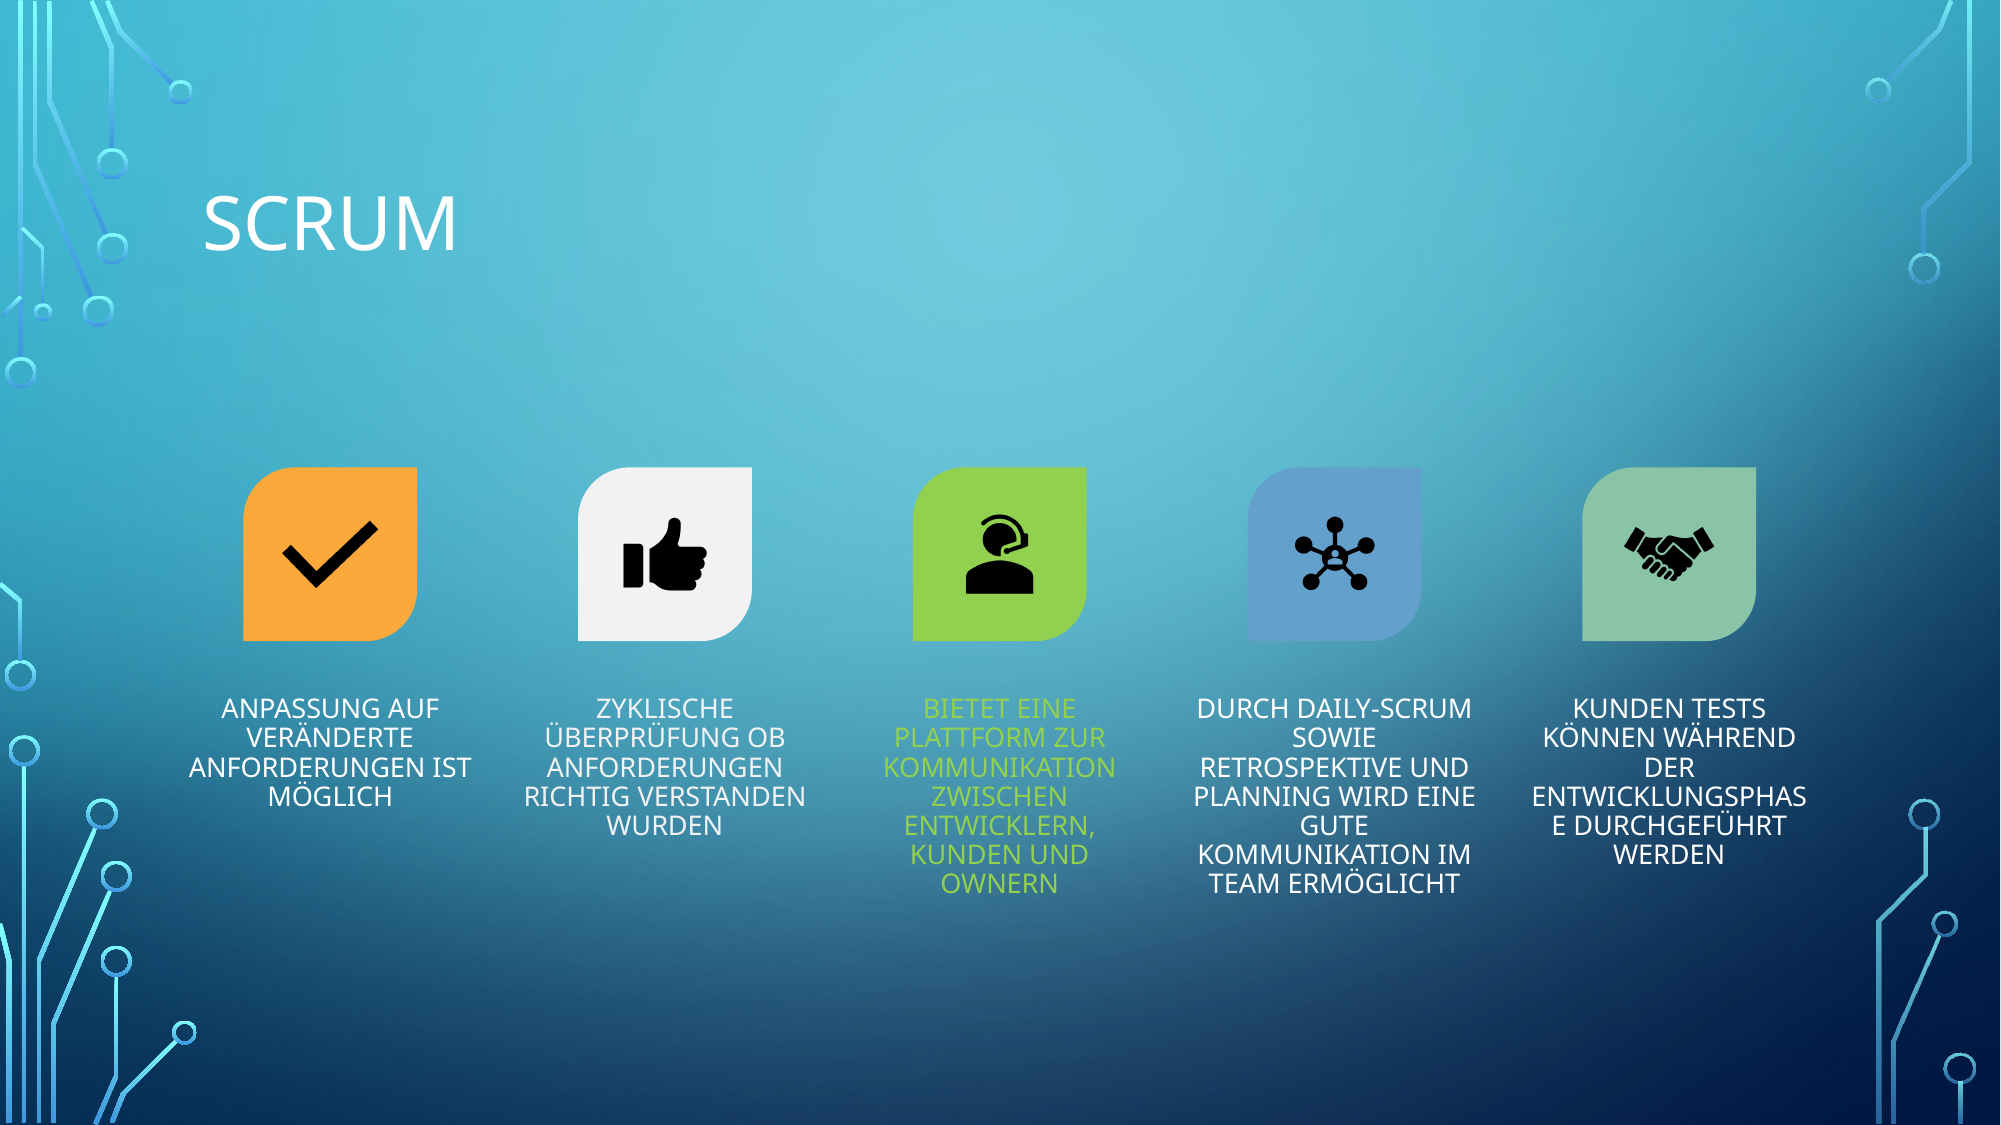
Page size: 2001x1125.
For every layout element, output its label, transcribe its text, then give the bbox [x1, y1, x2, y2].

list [186, 368, 1813, 951]
title Scrum [187, 101, 1813, 344]
